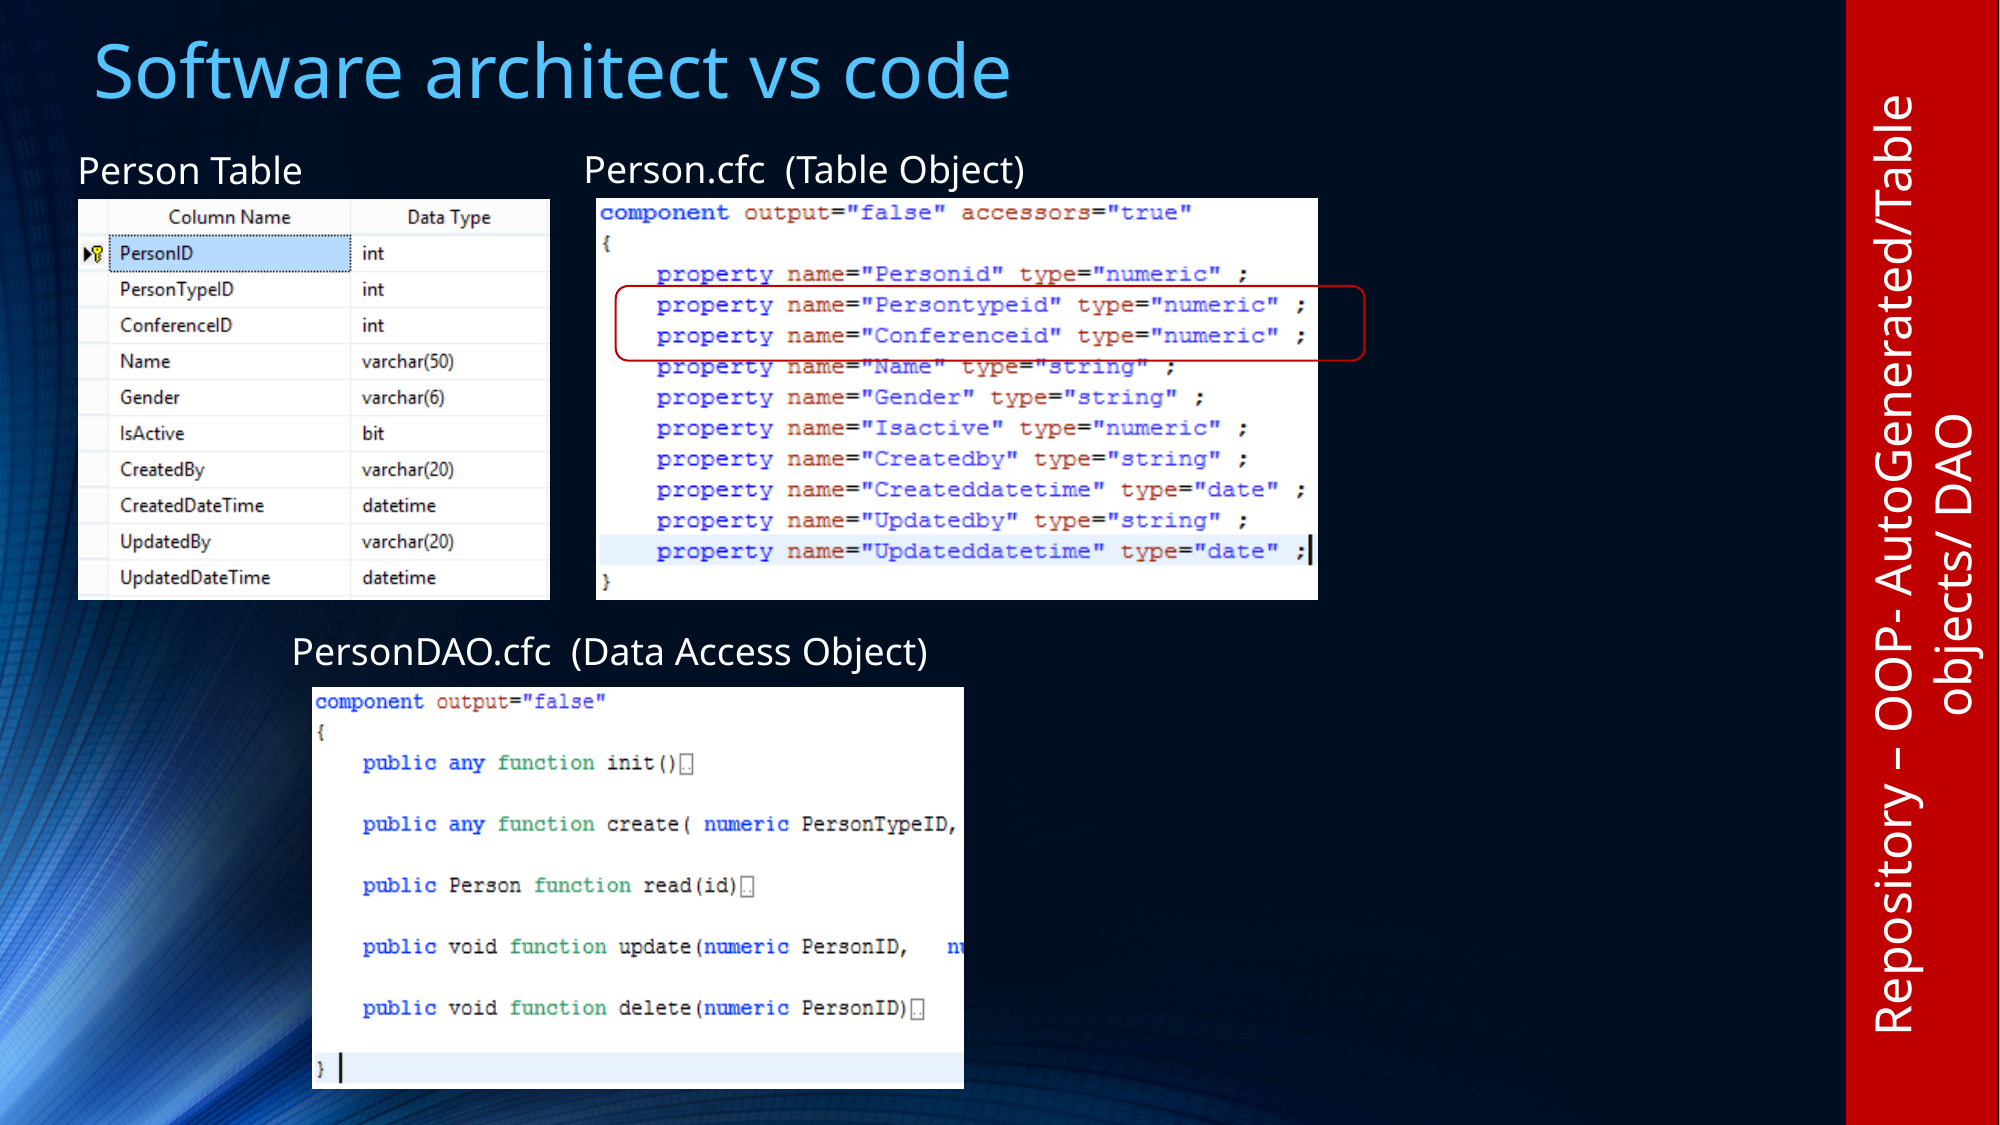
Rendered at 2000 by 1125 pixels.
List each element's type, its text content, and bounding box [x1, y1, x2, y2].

text_box Person Table [62, 139, 319, 200]
text_box [1846, 0, 1997, 1125]
text_box PersonDAO.cfc (Data Access Object) [276, 620, 943, 681]
text_box Repository – OOP- AutoGenerated/Table objects/ DAO [1854, 20, 1989, 1110]
text_box Person.cfc (Table Object) [568, 138, 1040, 198]
text_box Software architect vs code [78, 20, 1075, 123]
text_box [1318, 284, 1366, 362]
picture [0, 0, 1846, 1125]
